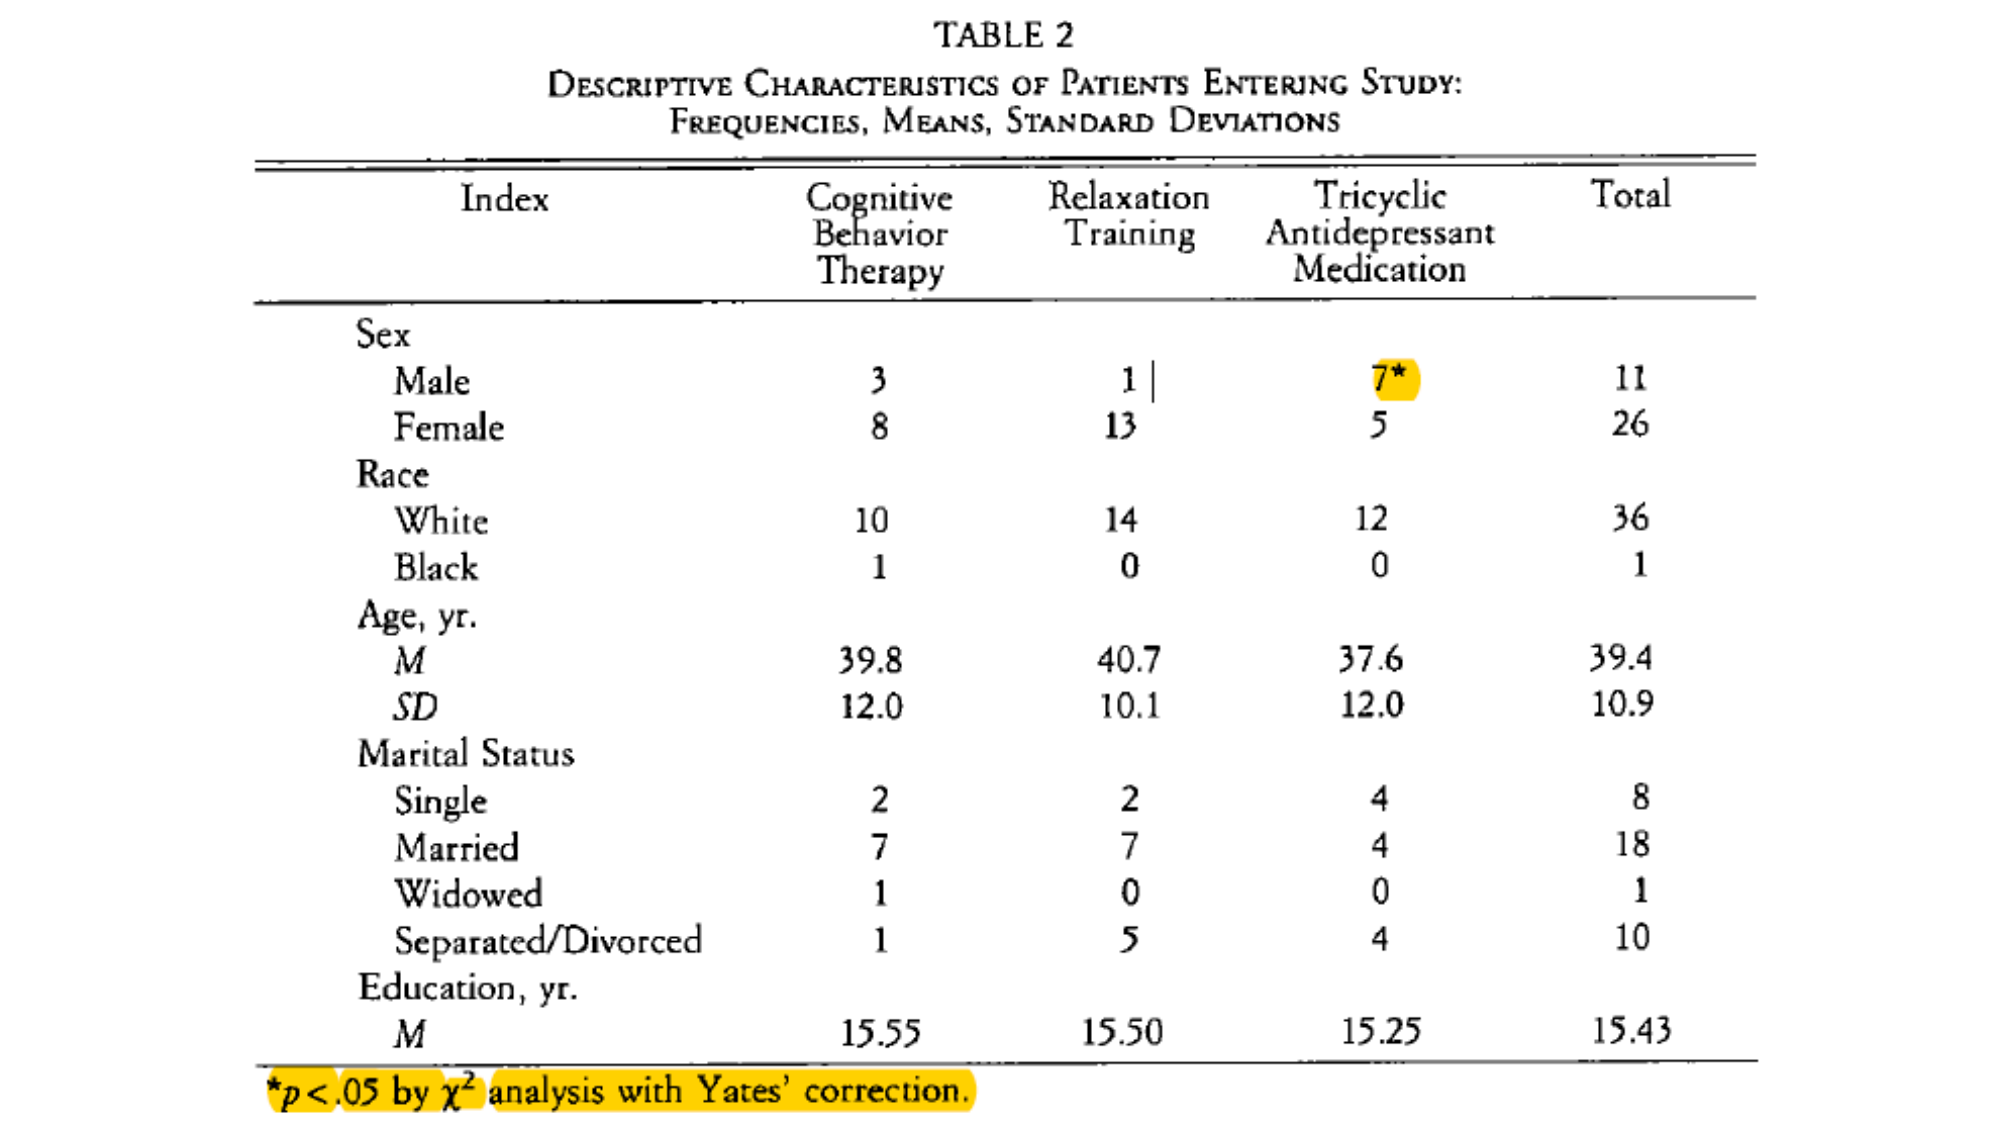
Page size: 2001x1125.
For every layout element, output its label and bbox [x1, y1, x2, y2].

picture [202, 0, 1797, 1125]
